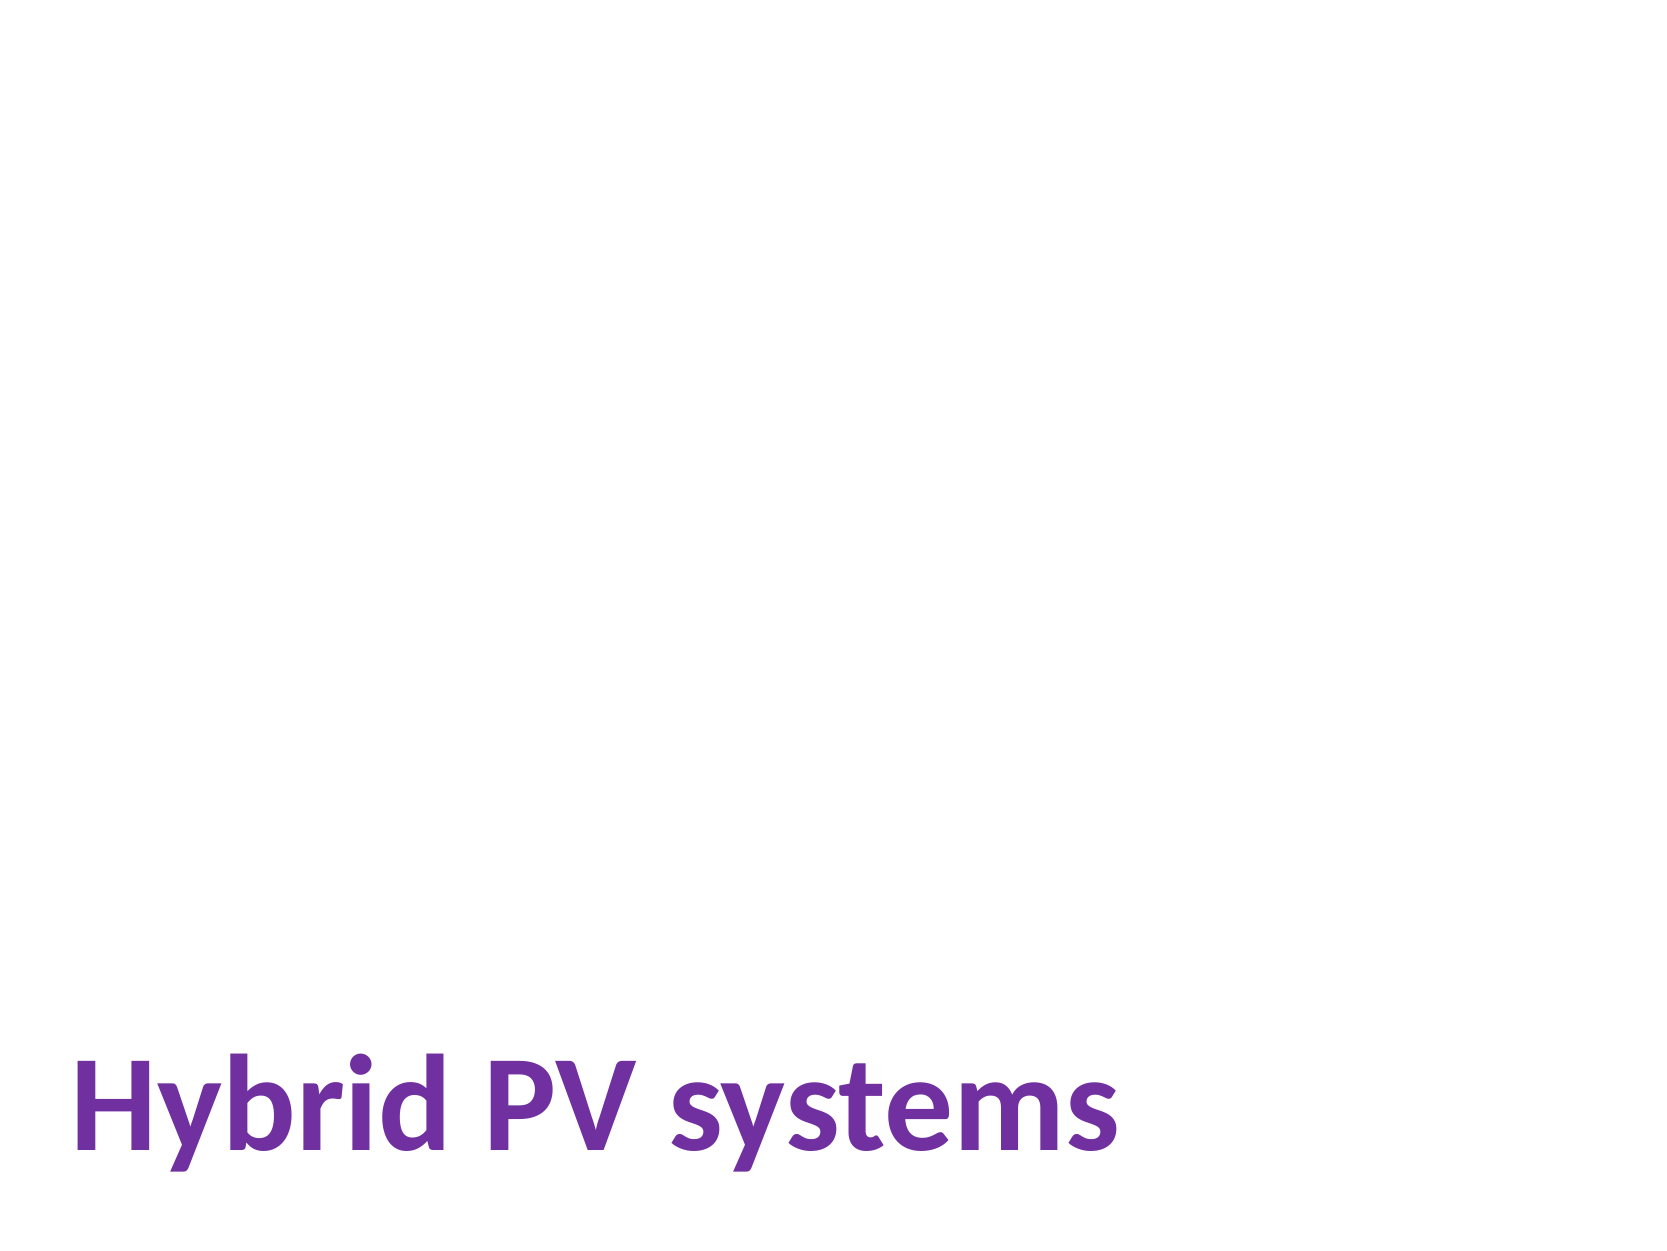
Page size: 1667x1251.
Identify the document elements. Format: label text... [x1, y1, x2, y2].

title Hybrid PV systems [70, 1025, 1667, 1145]
